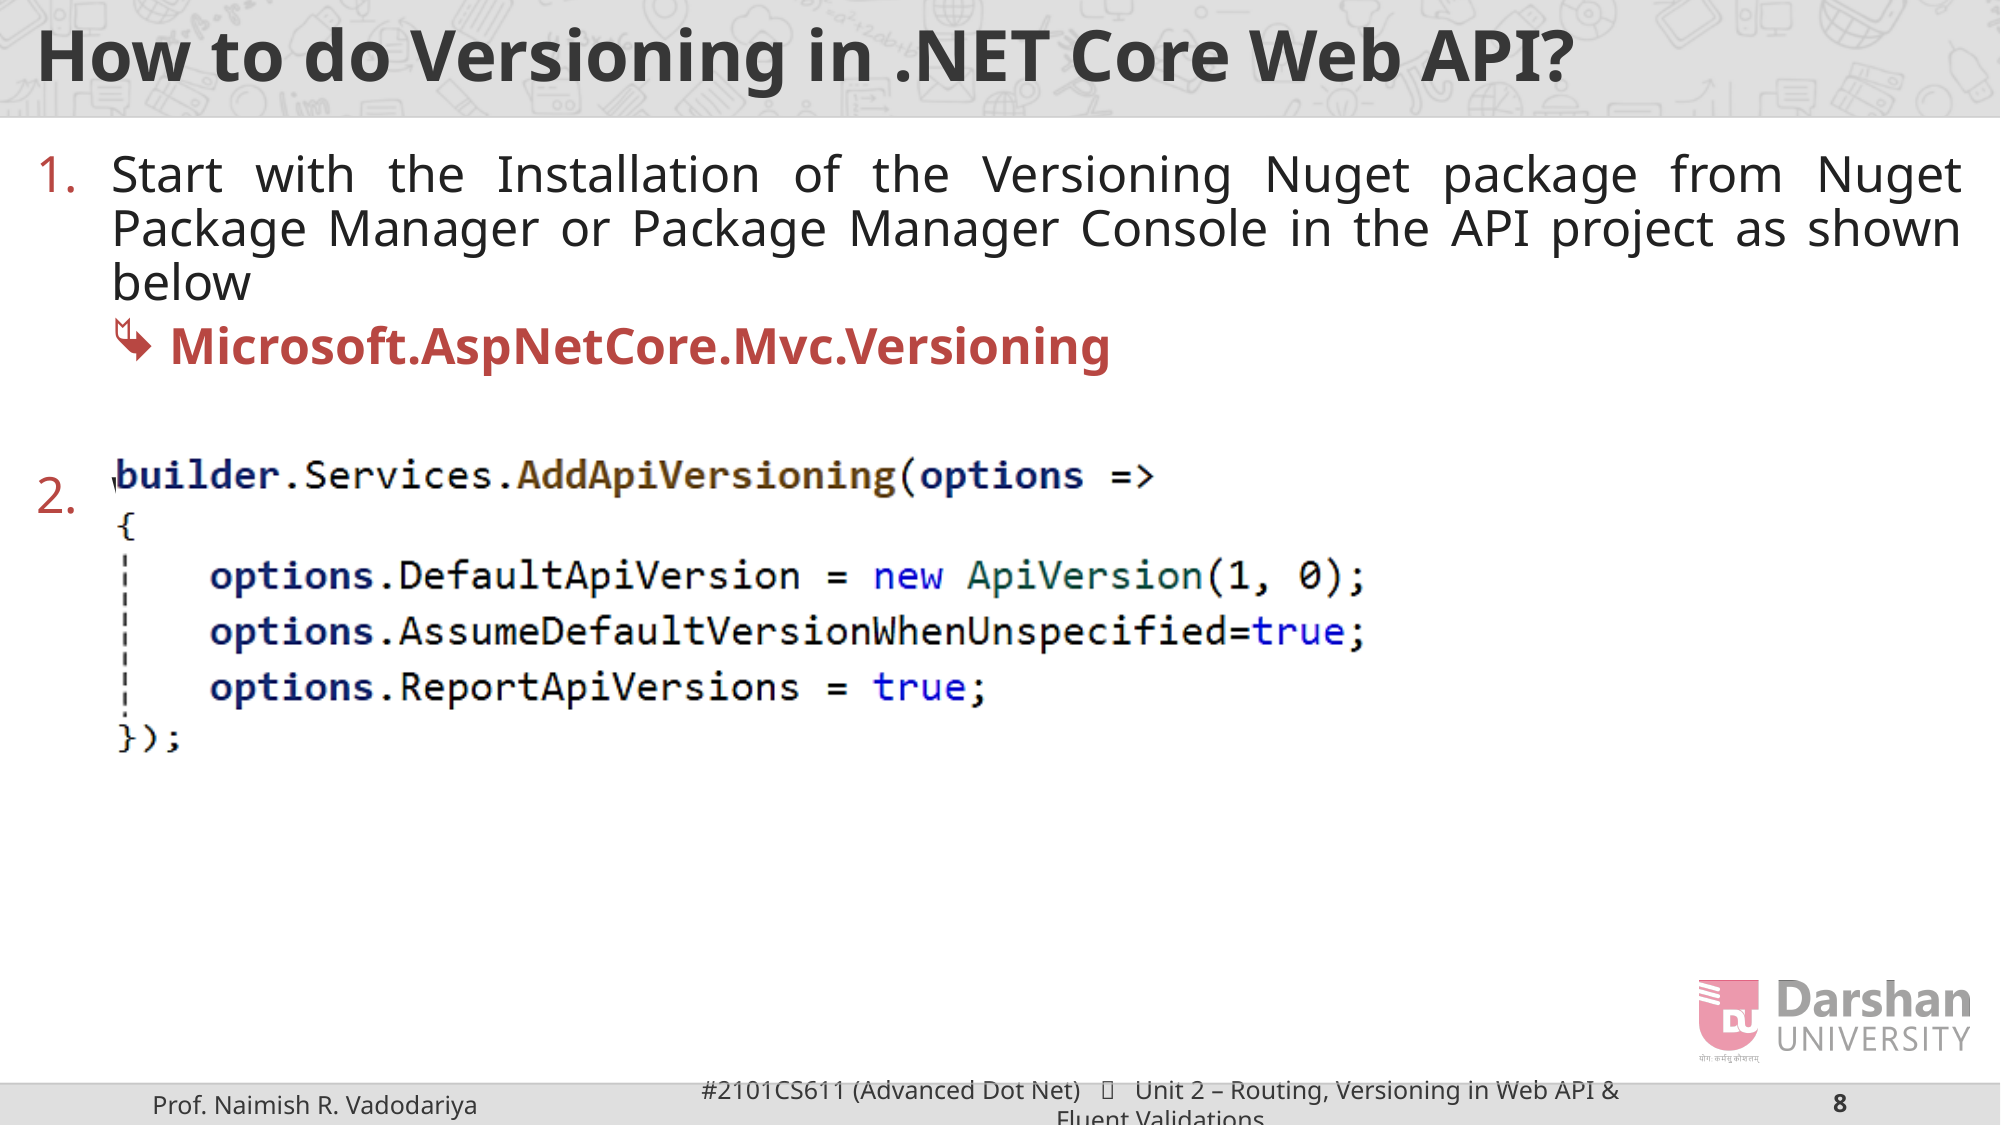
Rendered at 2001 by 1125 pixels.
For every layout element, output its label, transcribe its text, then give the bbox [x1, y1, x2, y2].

list Start with the Installation of the Versioning Nuget package from Nuget Package Manager or Package Manager Console in the API project as shown below Microsoft.AspNetCore.Mvc.Versioning Write the following code in Program.cs [21, 141, 1979, 1059]
title How to do Versioning in .NET Core Web API? [0, 0, 2000, 117]
picture [115, 448, 1430, 762]
